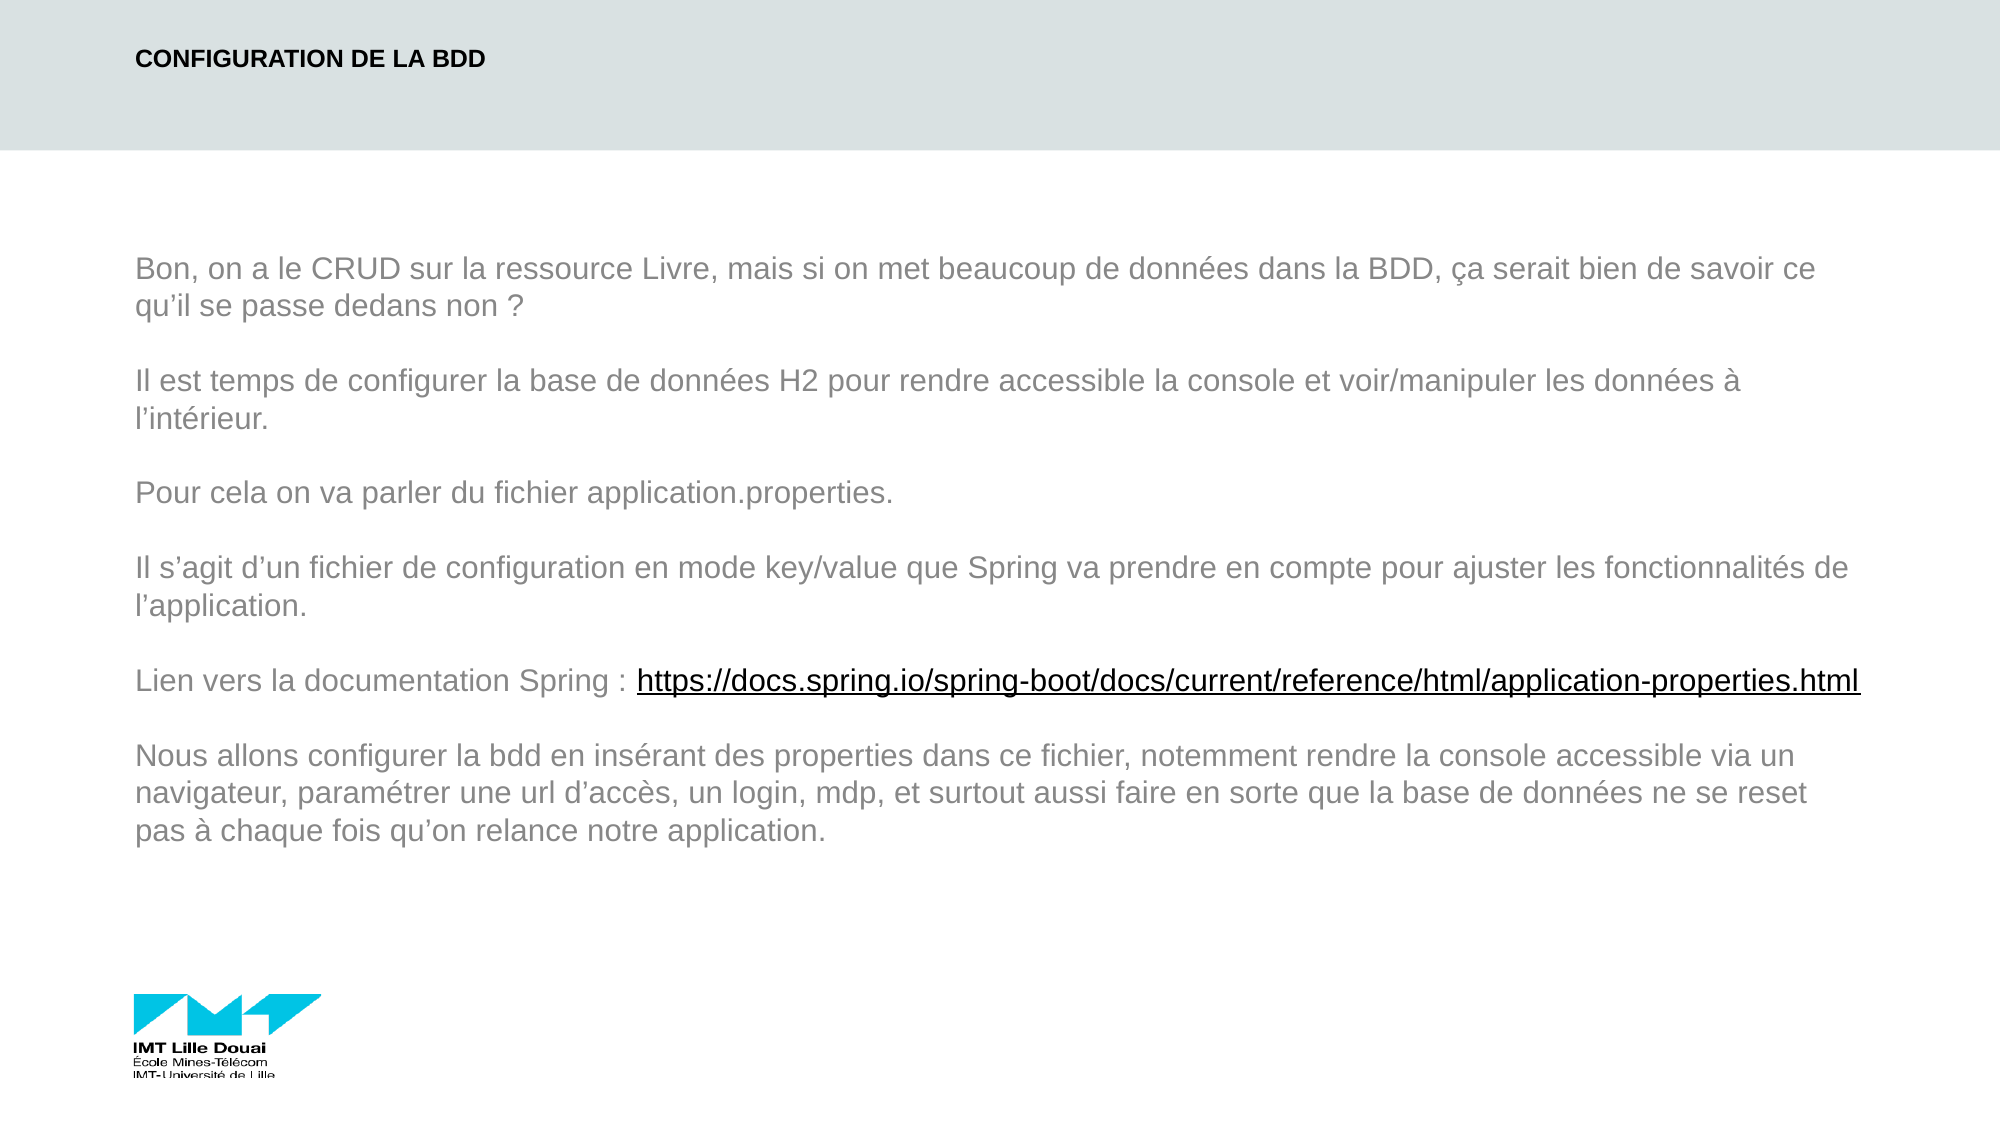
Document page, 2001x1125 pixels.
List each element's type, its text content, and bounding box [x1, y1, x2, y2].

list Bon, on a le CRUD sur la ressource Livre, mais si on met beaucoup de données dans la BDD, ça serait bien de savoir ce qu’il se passe dedans non ? Il est temps de configurer la base de données H2 pour rendre accessible la console et voir/manipuler les données à l’intérieur. Pour cela on va parler du fichier application.properties. Il s’agit d’un fichier de configuration en mode key/value que Spring va prendre en compte pour ajuster les fonctionnalités de l’application. Lien vers la documentation Spring : https://docs.spring.io/spring-boot/docs/current/reference/html/application-properties.html Nous allons configurer la bdd en insérant des properties dans ce fichier, notemment rendre la console accessible via un navigateur, paramétrer une url d’accès, un login, mdp, et surtout aussi faire en sorte que la base de données ne se reset pas à chaque fois qu’on relance notre application. [135, 248, 1863, 953]
title Configuration de la BDD [135, 0, 1670, 72]
